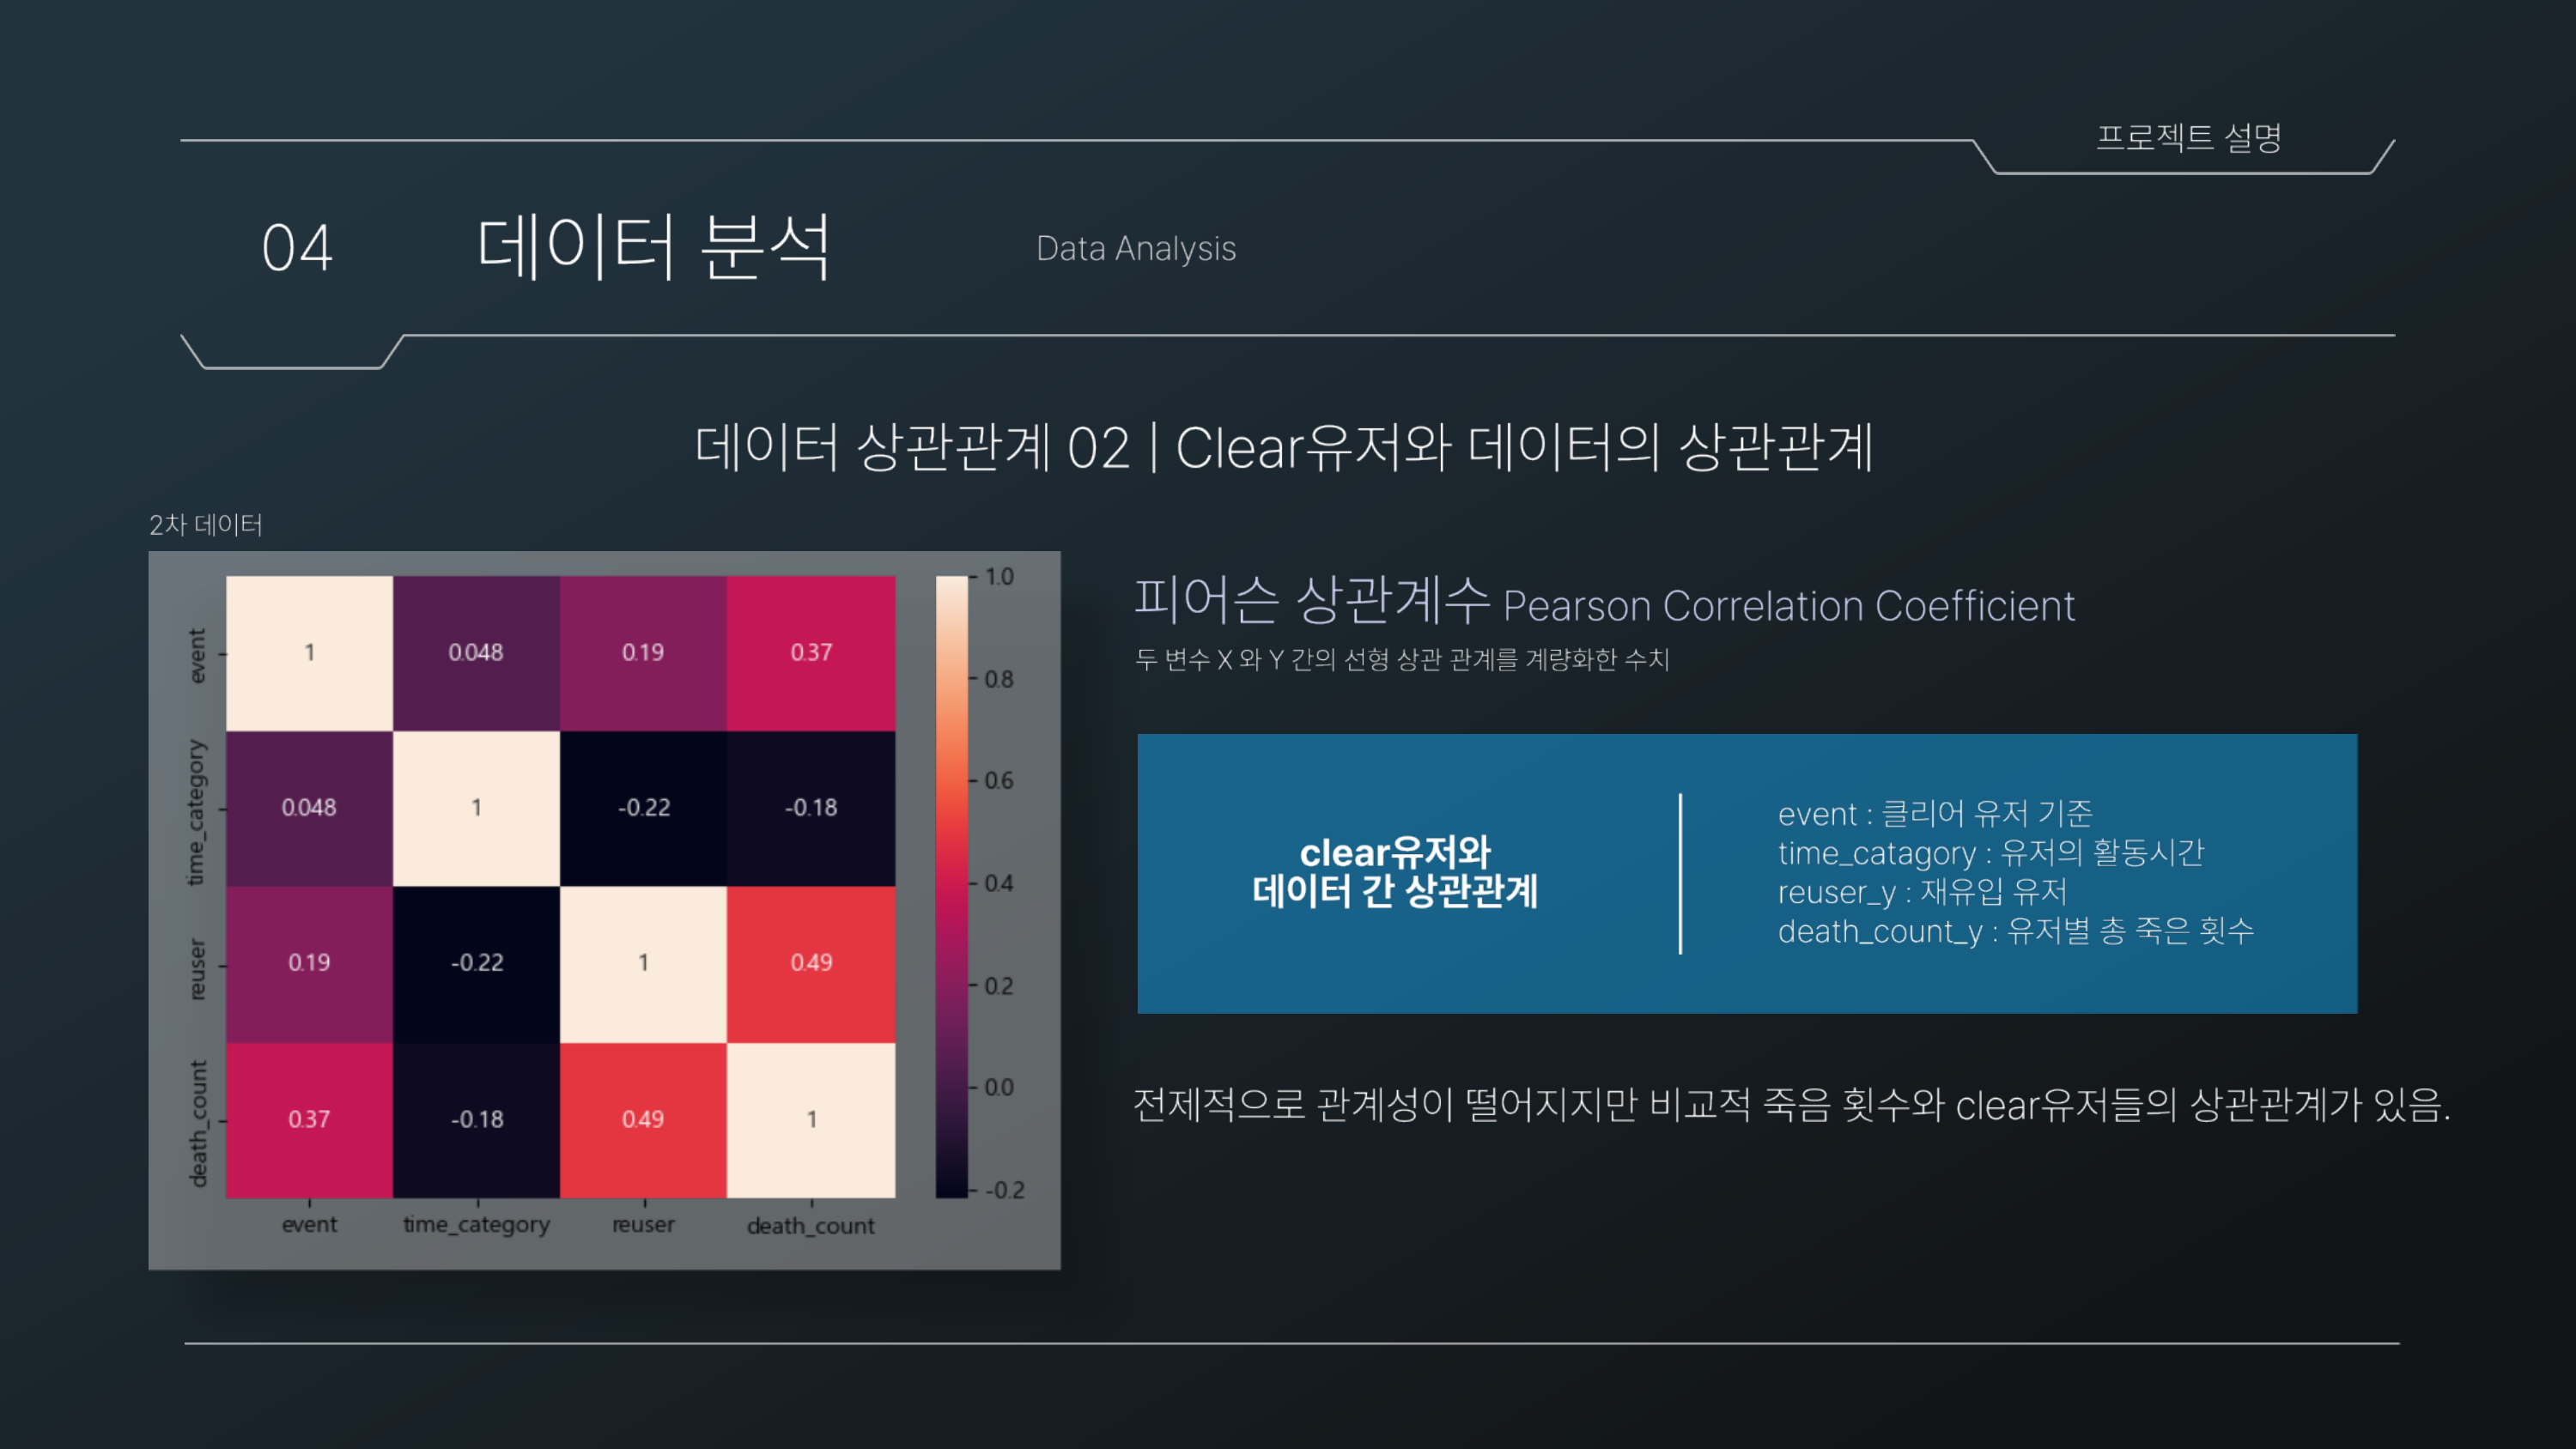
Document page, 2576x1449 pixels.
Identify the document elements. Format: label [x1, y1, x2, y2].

text_box [915, 334, 2396, 370]
picture [671, 385, 2141, 704]
text_box [1138, 734, 2359, 1014]
picture [446, 163, 911, 374]
text_box [180, 334, 441, 370]
text_box [180, 139, 1988, 175]
picture [1023, 212, 1273, 304]
picture [141, 499, 289, 570]
text_box [149, 551, 1062, 1271]
picture [173, 162, 434, 353]
picture [1170, 811, 1619, 954]
text_box [2364, 139, 2396, 175]
picture [1121, 1066, 2489, 1173]
picture [1769, 781, 2287, 985]
text_box [170, 551, 1041, 1254]
text_box [185, 1342, 2401, 1345]
picture [1992, 102, 2360, 194]
text_box [0, 0, 2576, 1449]
text_box [1623, 871, 1762, 876]
